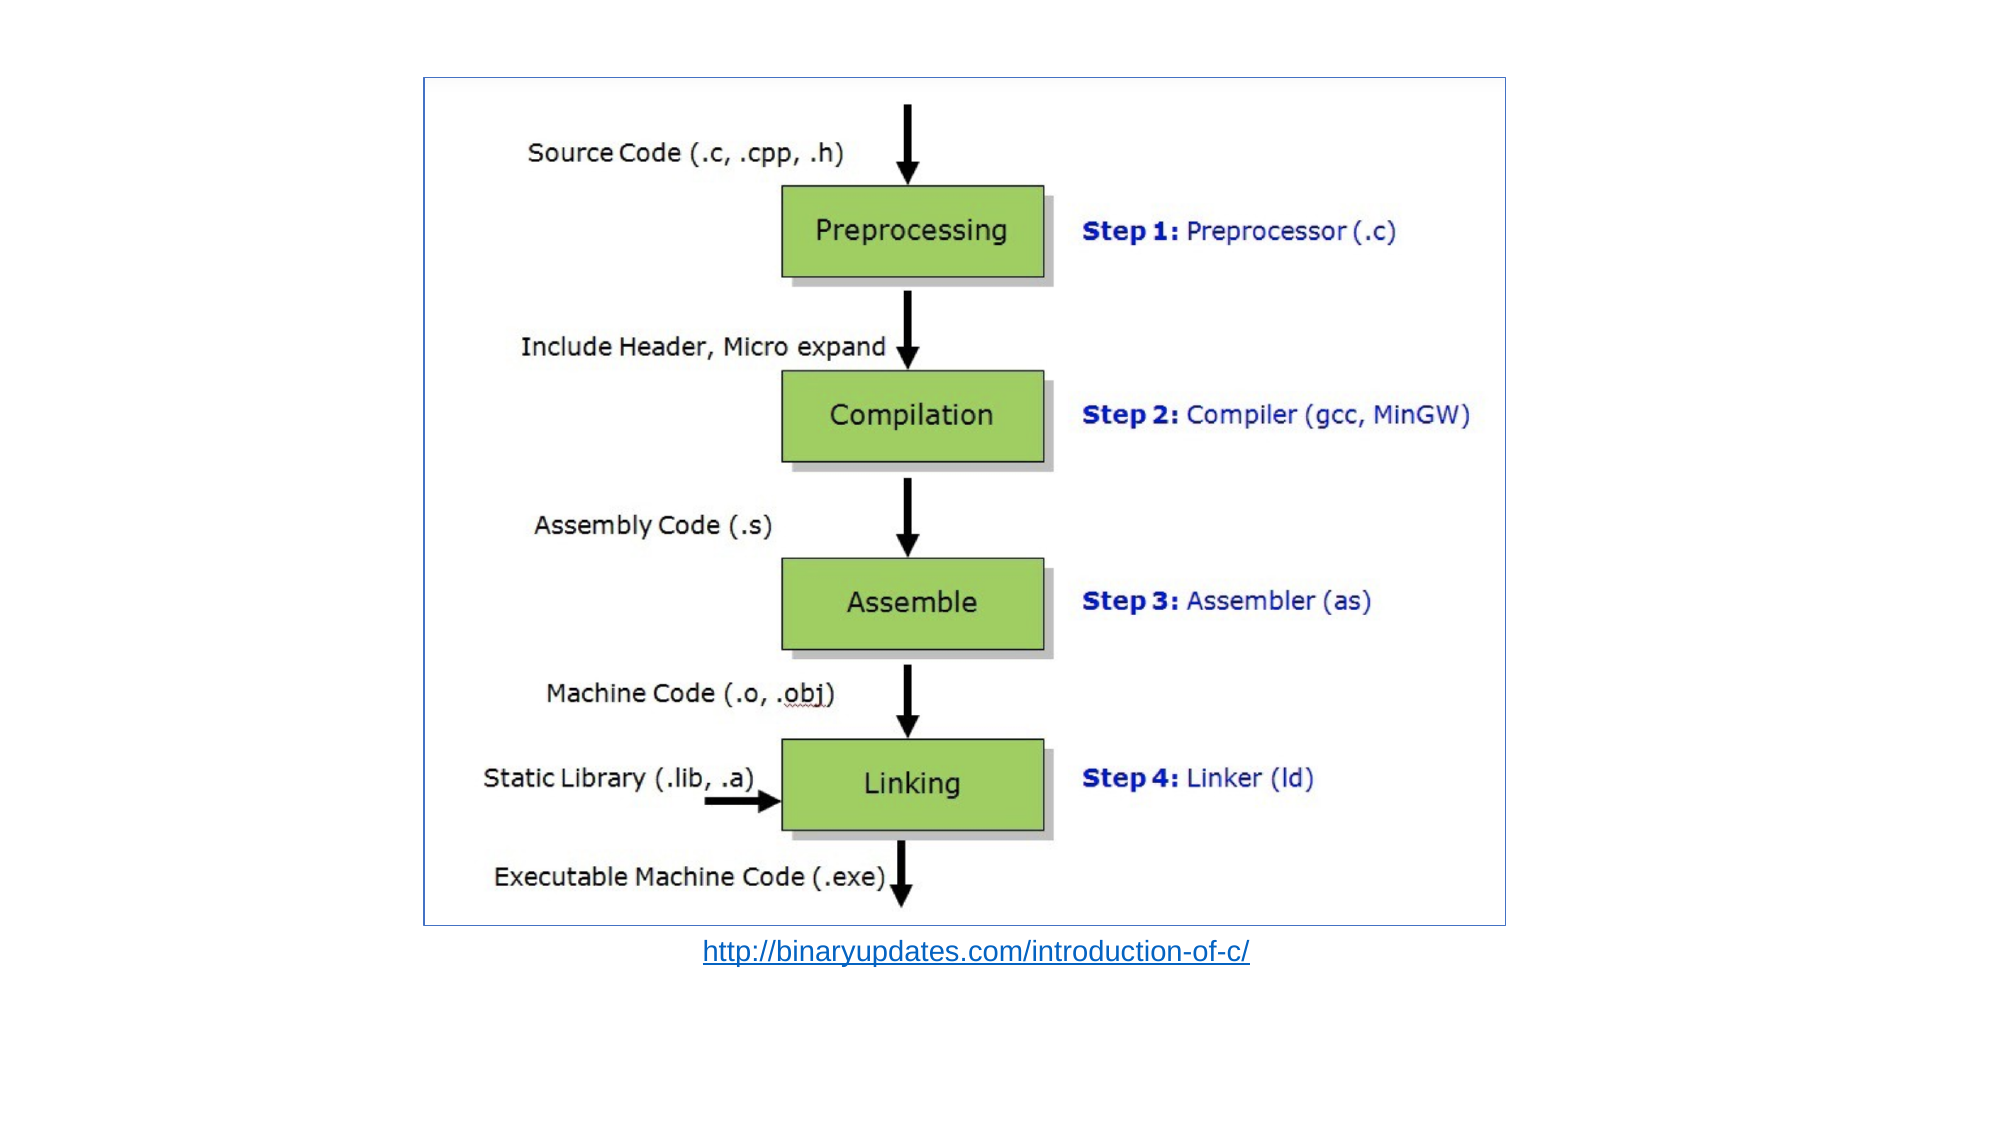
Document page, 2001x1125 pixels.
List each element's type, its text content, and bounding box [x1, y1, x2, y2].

picture [424, 78, 1505, 925]
text_box http://binaryupdates.com/introduction-of-c/ [687, 925, 1297, 976]
